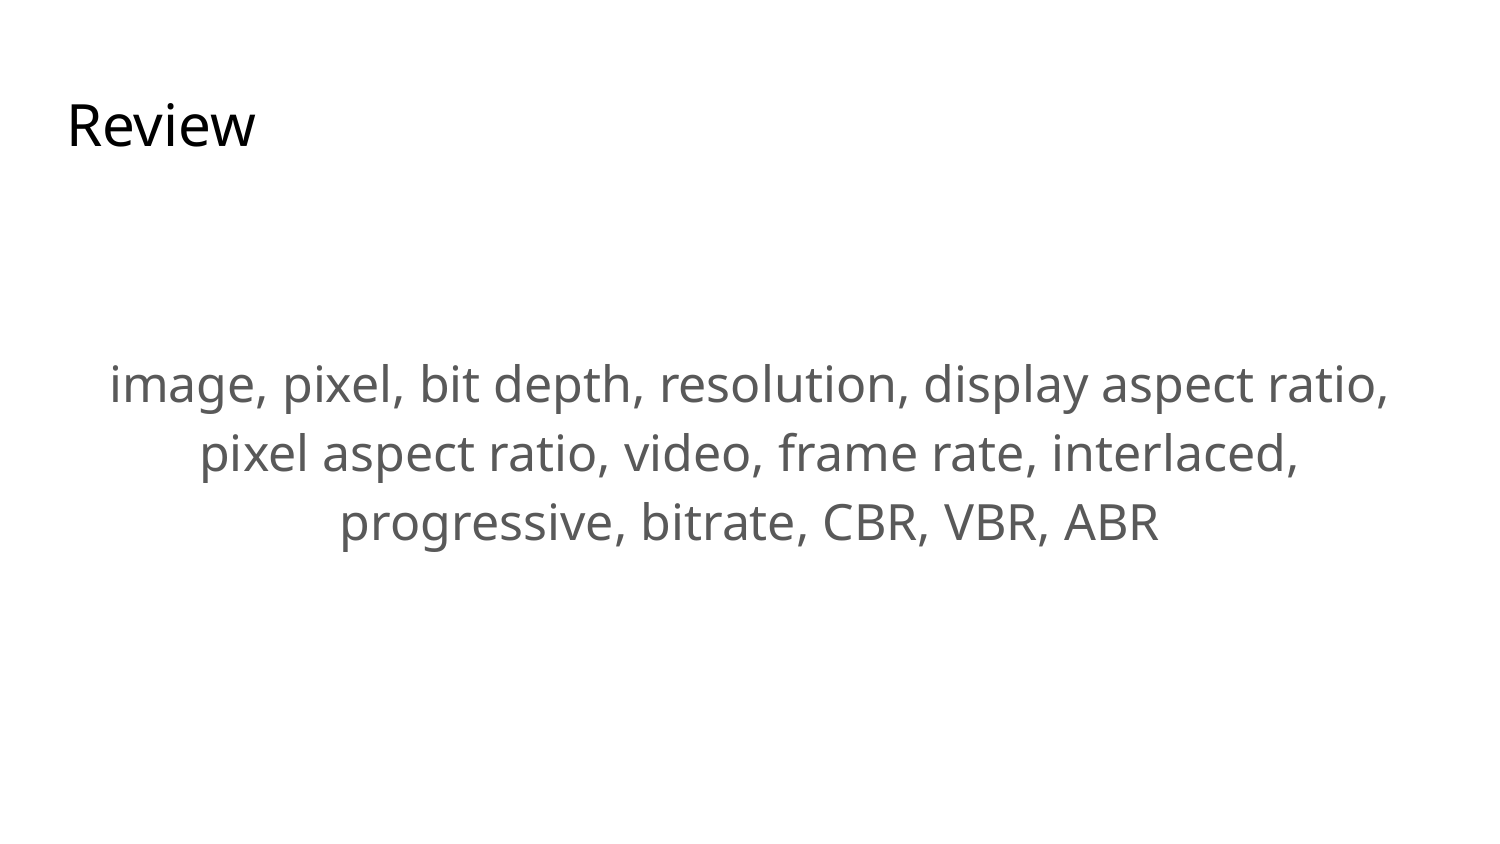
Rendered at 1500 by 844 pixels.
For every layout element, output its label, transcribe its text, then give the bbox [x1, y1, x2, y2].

list image, pixel, bit depth, resolution, display aspect ratio, pixel aspect ratio, video, frame rate, interlaced, progressive, bitrate, CBR, VBR, ABR [51, 166, 1449, 728]
title Review [51, 72, 1449, 166]
